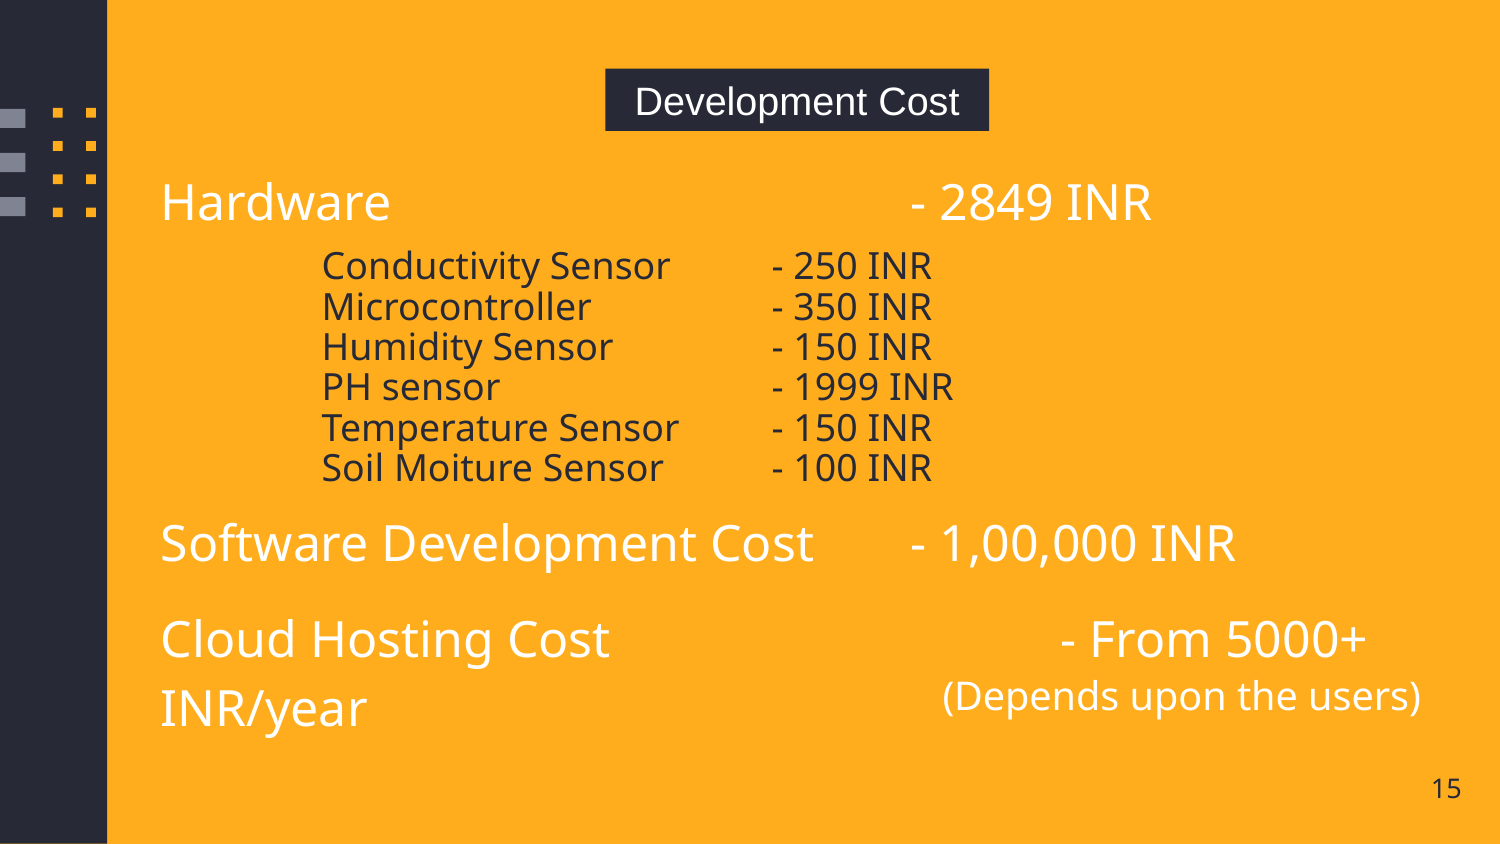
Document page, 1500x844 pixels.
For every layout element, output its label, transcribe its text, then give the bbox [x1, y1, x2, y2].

title Conductivity Sensor - 250 INR Microcontroller - 350 INR Humidity Sensor - 150 INR PH sensor - 1999 INR Temperature Sensor - 150 INR Soil Moiture Sensor - 100 INR [321, 247, 990, 502]
subtitle Hardware - 2849 INR [160, 161, 1179, 238]
text_box Development Cost [605, 68, 990, 131]
text_box Software Development Cost - 1,00,000 INR [160, 502, 1434, 579]
text_box Cloud Hosting Cost - From 5000+ INR/year [160, 598, 1484, 698]
slide_number 15 [1392, 736, 1500, 844]
text_box (Depends upon the users) [942, 663, 1434, 763]
